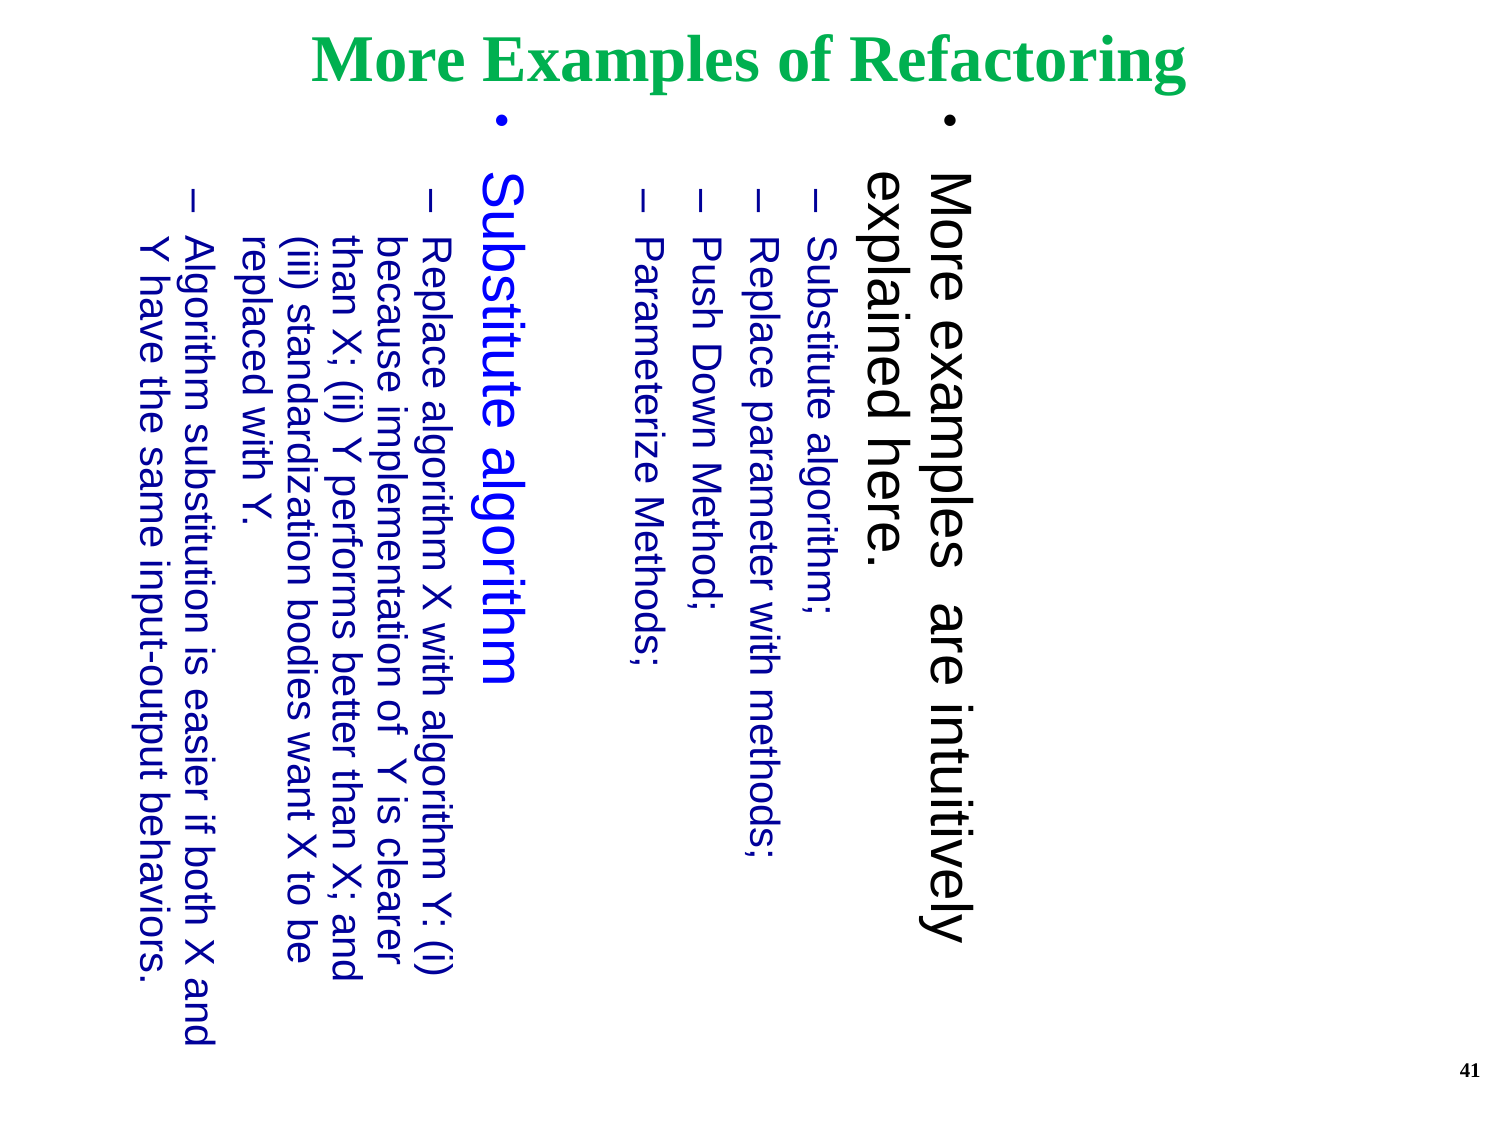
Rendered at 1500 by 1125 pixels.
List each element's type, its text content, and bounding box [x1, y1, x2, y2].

list More examples are intuitively explained here. Substitute algorithm; Replace parameter with methods; Push Down Method; Parameterize Methods; Substitute algorithm Replace algorithm X with algorithm Y: (i) because implementation of Y is clearer than X; (ii) Y performs better than X; and (iii) standardization bodies want X to be replaced with Y. Algorithm substitution is easier if both X and Y have the same input-output behaviors. [31, 108, 1500, 1065]
title More Examples of Refactoring [0, 20, 1500, 100]
slide_number 41 [1145, 1065, 1496, 1125]
